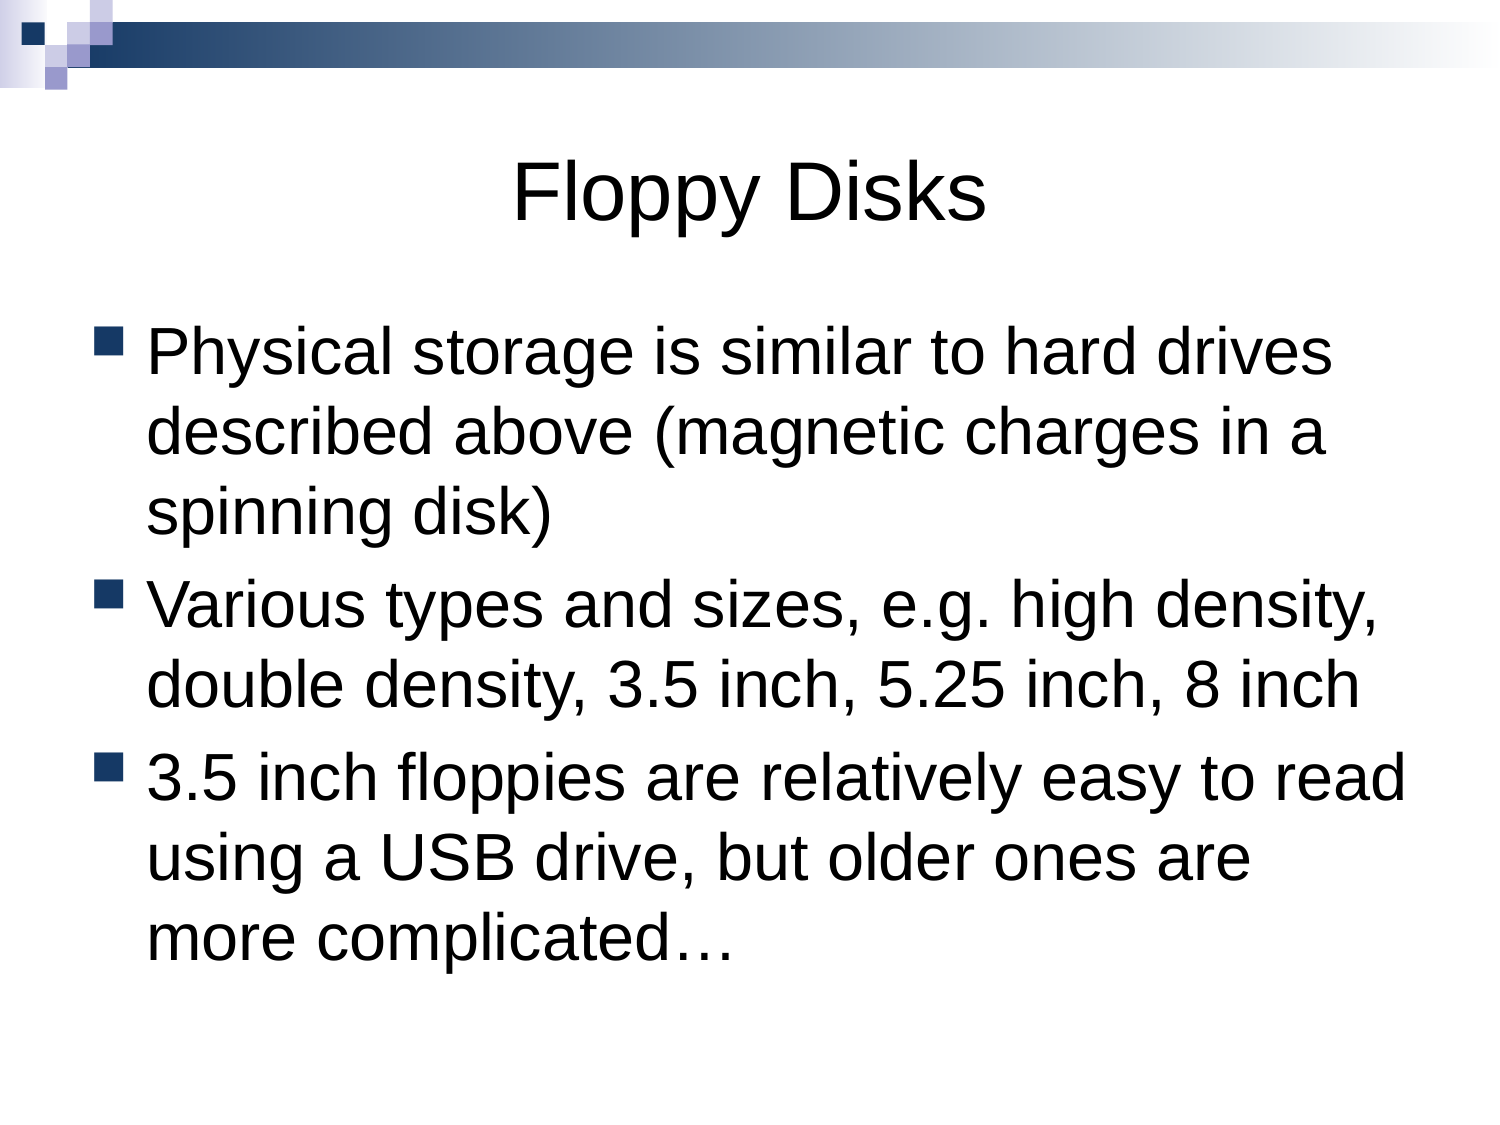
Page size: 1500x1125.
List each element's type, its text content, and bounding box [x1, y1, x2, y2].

title Floppy Disks [75, 75, 1425, 299]
list Physical storage is similar to hard drives described above (magnetic charges in a spinning disk) Various types and sizes, e.g. high density, double density, 3.5 inch, 5.25 inch, 8 inch 3.5 inch floppies are relatively easy to read using a USB drive, but older ones are more complicated… [75, 299, 1425, 938]
